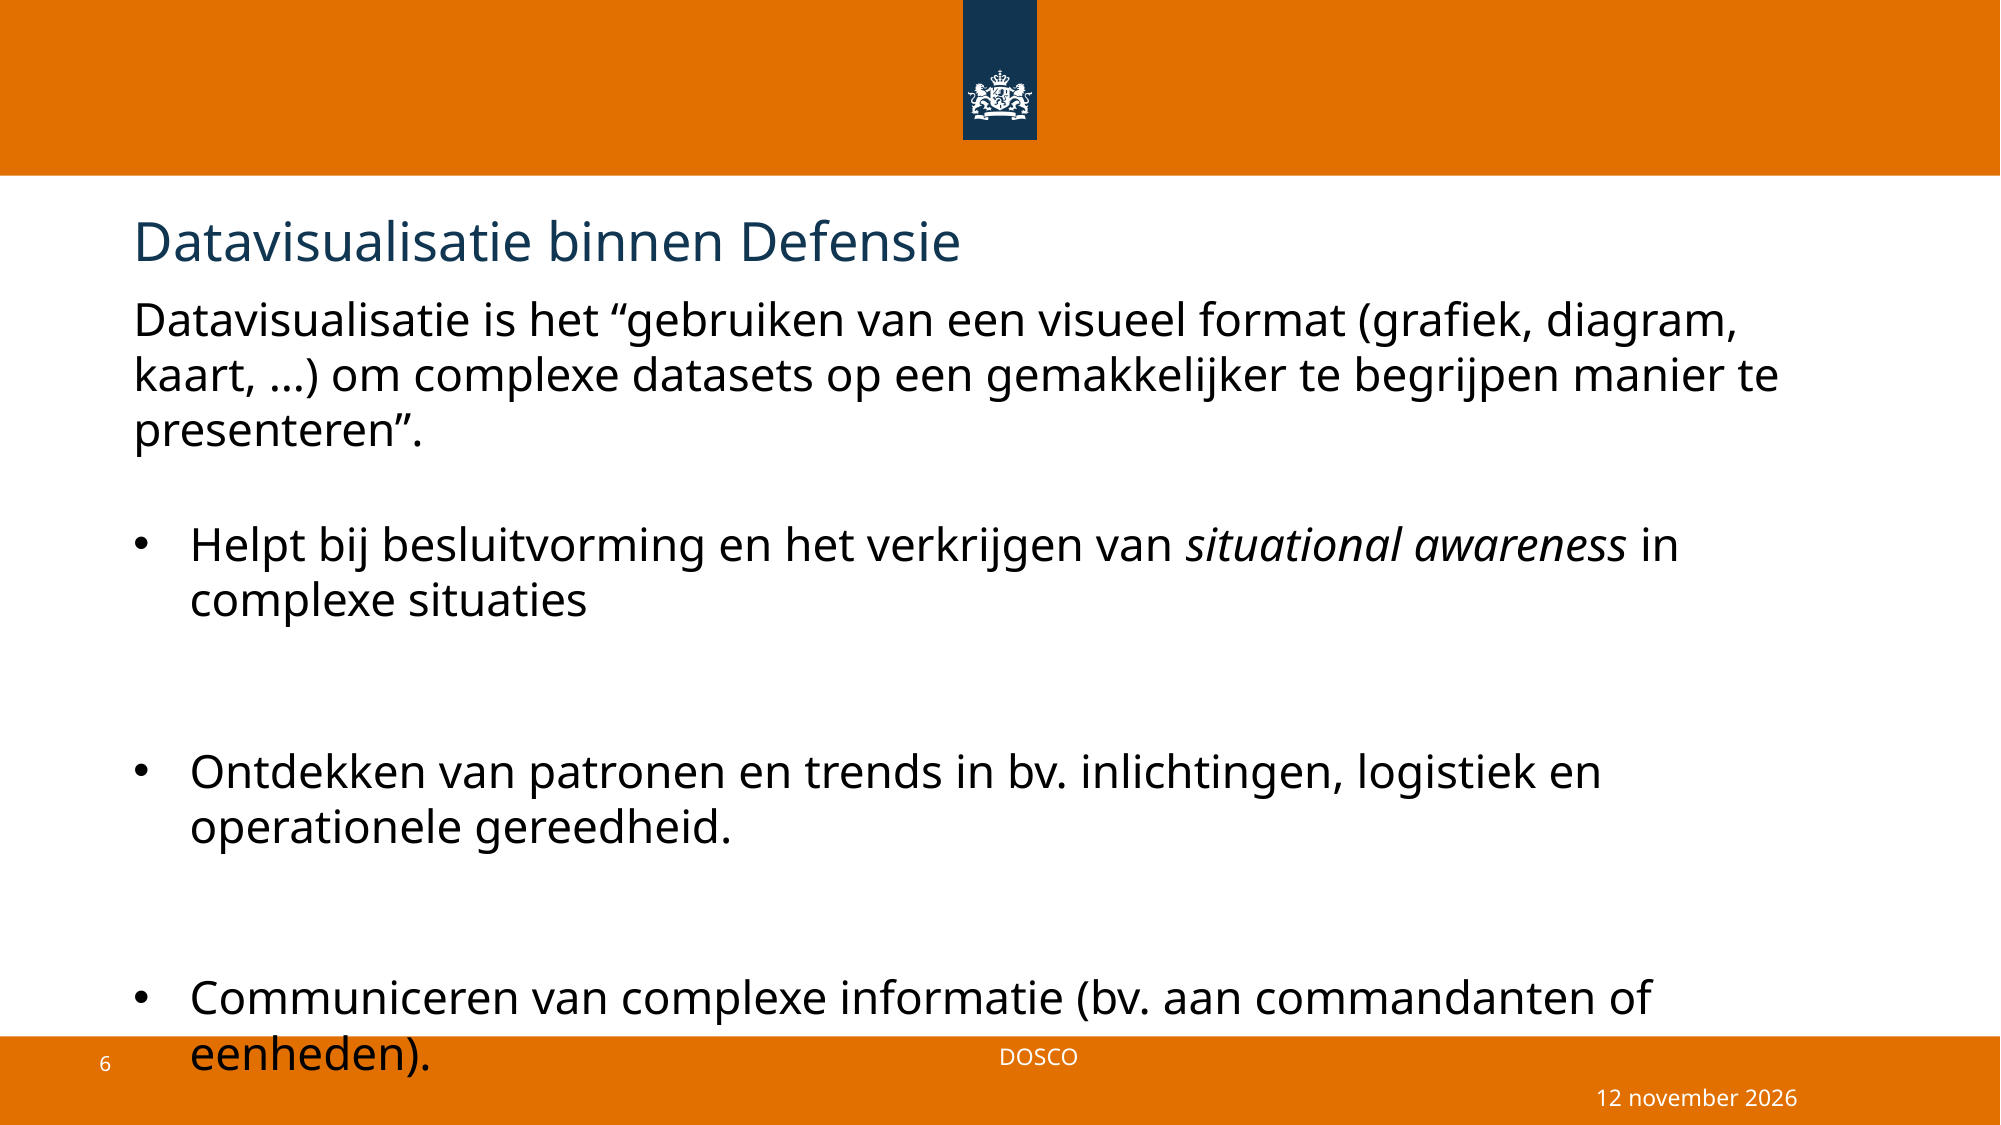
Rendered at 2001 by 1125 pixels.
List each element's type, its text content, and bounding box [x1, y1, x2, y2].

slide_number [1580, 1069, 1946, 1125]
picture [963, 0, 1037, 140]
list Datavisualisatie is het “gebruiken van een visueel format (grafiek, diagram, kaart, …) om complexe datasets op een gemakkelijker te begrijpen manier te presenteren”. Helpt bij besluitvorming en het verkrijgen van situational awareness in complexe situaties Ontdekken van patronen en trends in bv. inlichtingen, logistiek en operationele gereedheid. Communiceren van complexe informatie (bv. aan commandanten of eenheden). [133, 290, 1834, 988]
title Datavisualisatie binnen Defensie [133, 207, 1834, 273]
